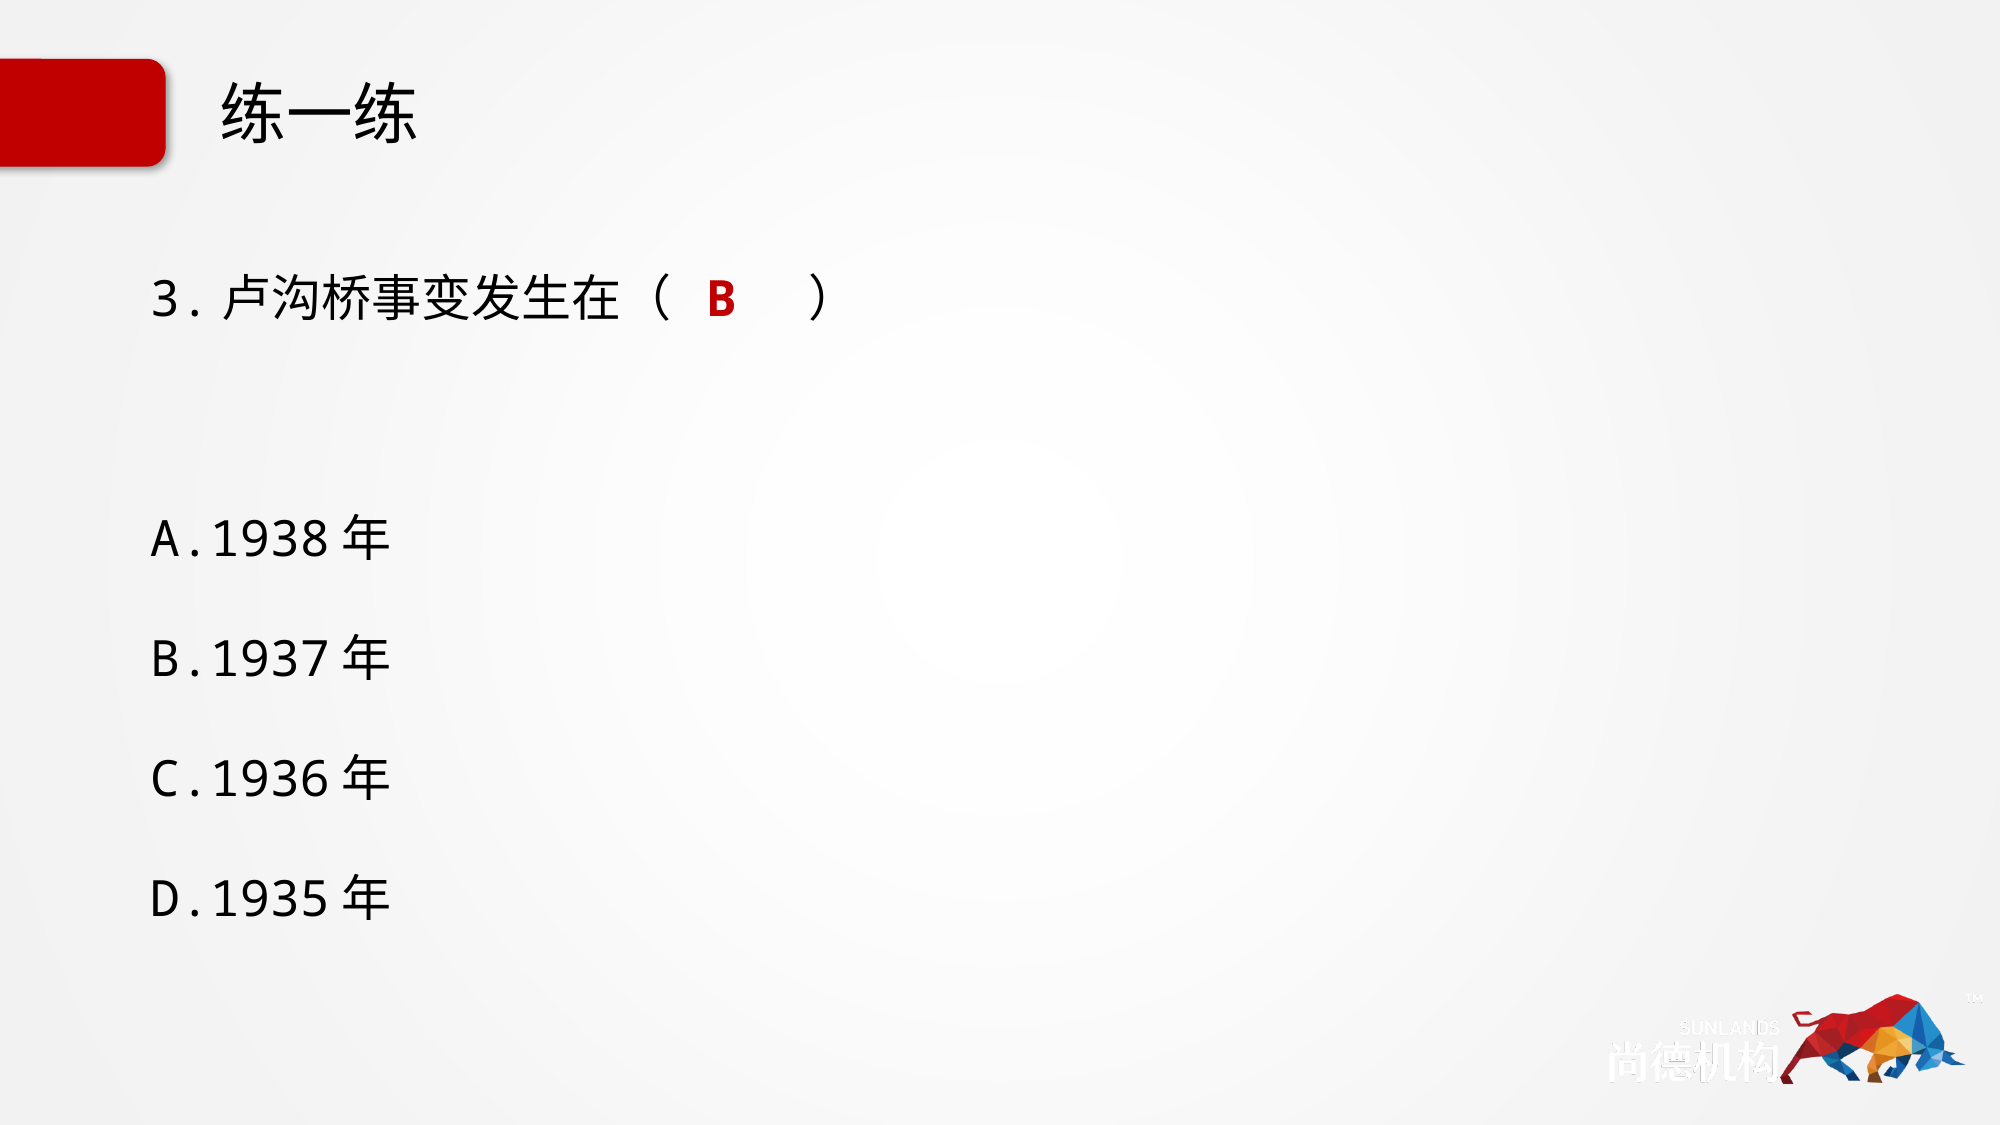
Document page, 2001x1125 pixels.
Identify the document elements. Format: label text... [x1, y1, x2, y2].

text_box 3.卢沟桥事变发生在（ B ） A.1938年 B.1937年 C.1936年 D.1935年 [134, 259, 1877, 934]
picture [0, 0, 2001, 1125]
title 练一练 [204, 72, 1877, 162]
